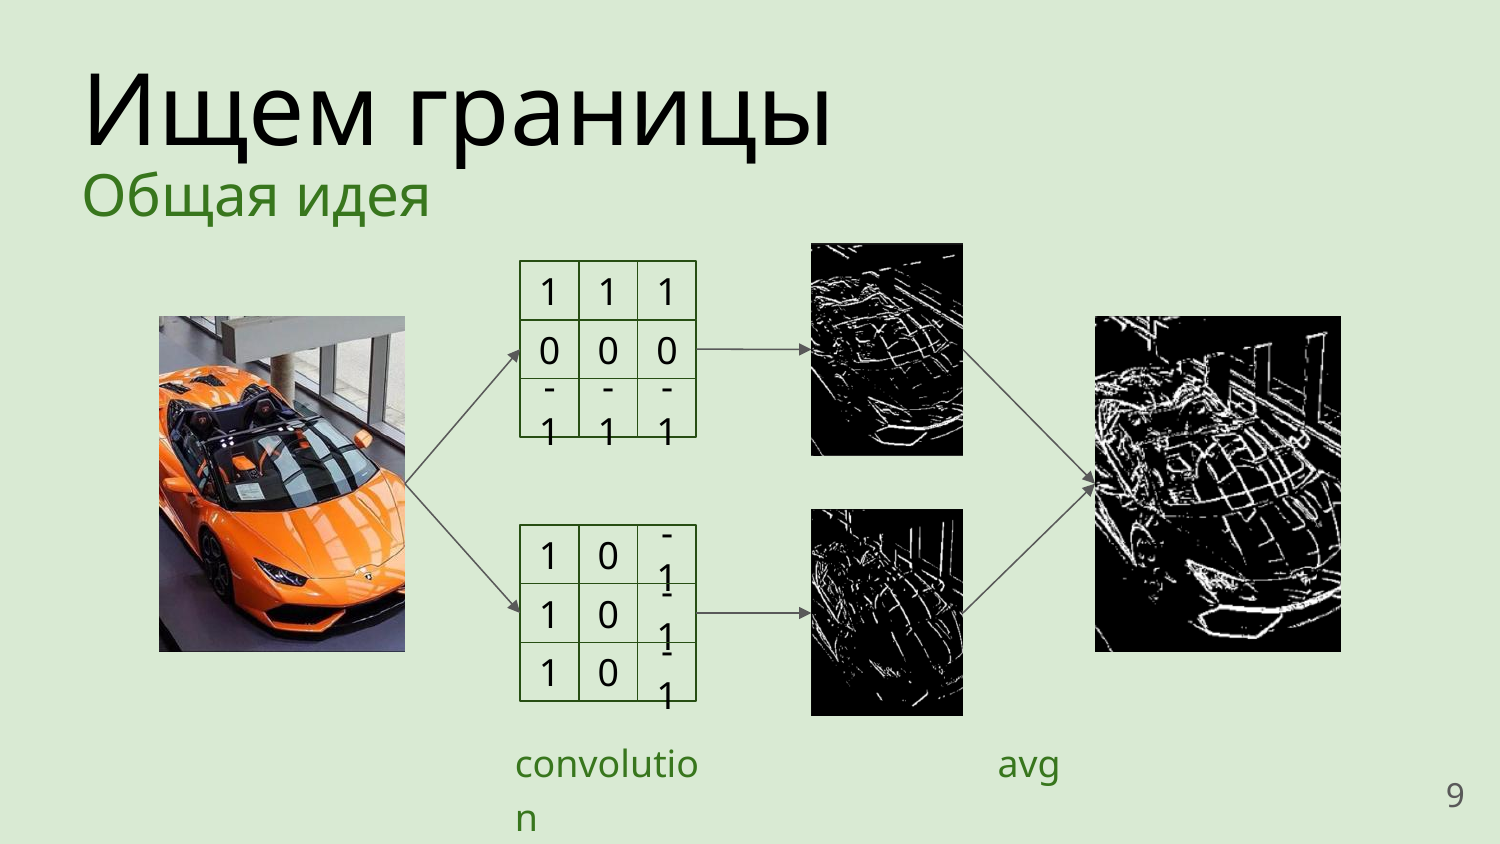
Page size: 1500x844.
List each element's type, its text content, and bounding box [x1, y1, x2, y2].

text_box Ищем границы [66, 30, 1434, 142]
picture [159, 316, 406, 652]
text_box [962, 483, 1096, 614]
text_box avg [975, 716, 1083, 800]
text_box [404, 483, 521, 614]
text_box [962, 349, 1096, 483]
picture [1094, 315, 1341, 652]
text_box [519, 524, 697, 702]
text_box Общая идея [66, 142, 1434, 243]
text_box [404, 348, 521, 483]
slide_number ‹#› [1389, 764, 1480, 830]
picture [811, 243, 964, 456]
picture [811, 509, 964, 717]
text_box convolution [499, 716, 717, 844]
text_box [519, 260, 697, 438]
